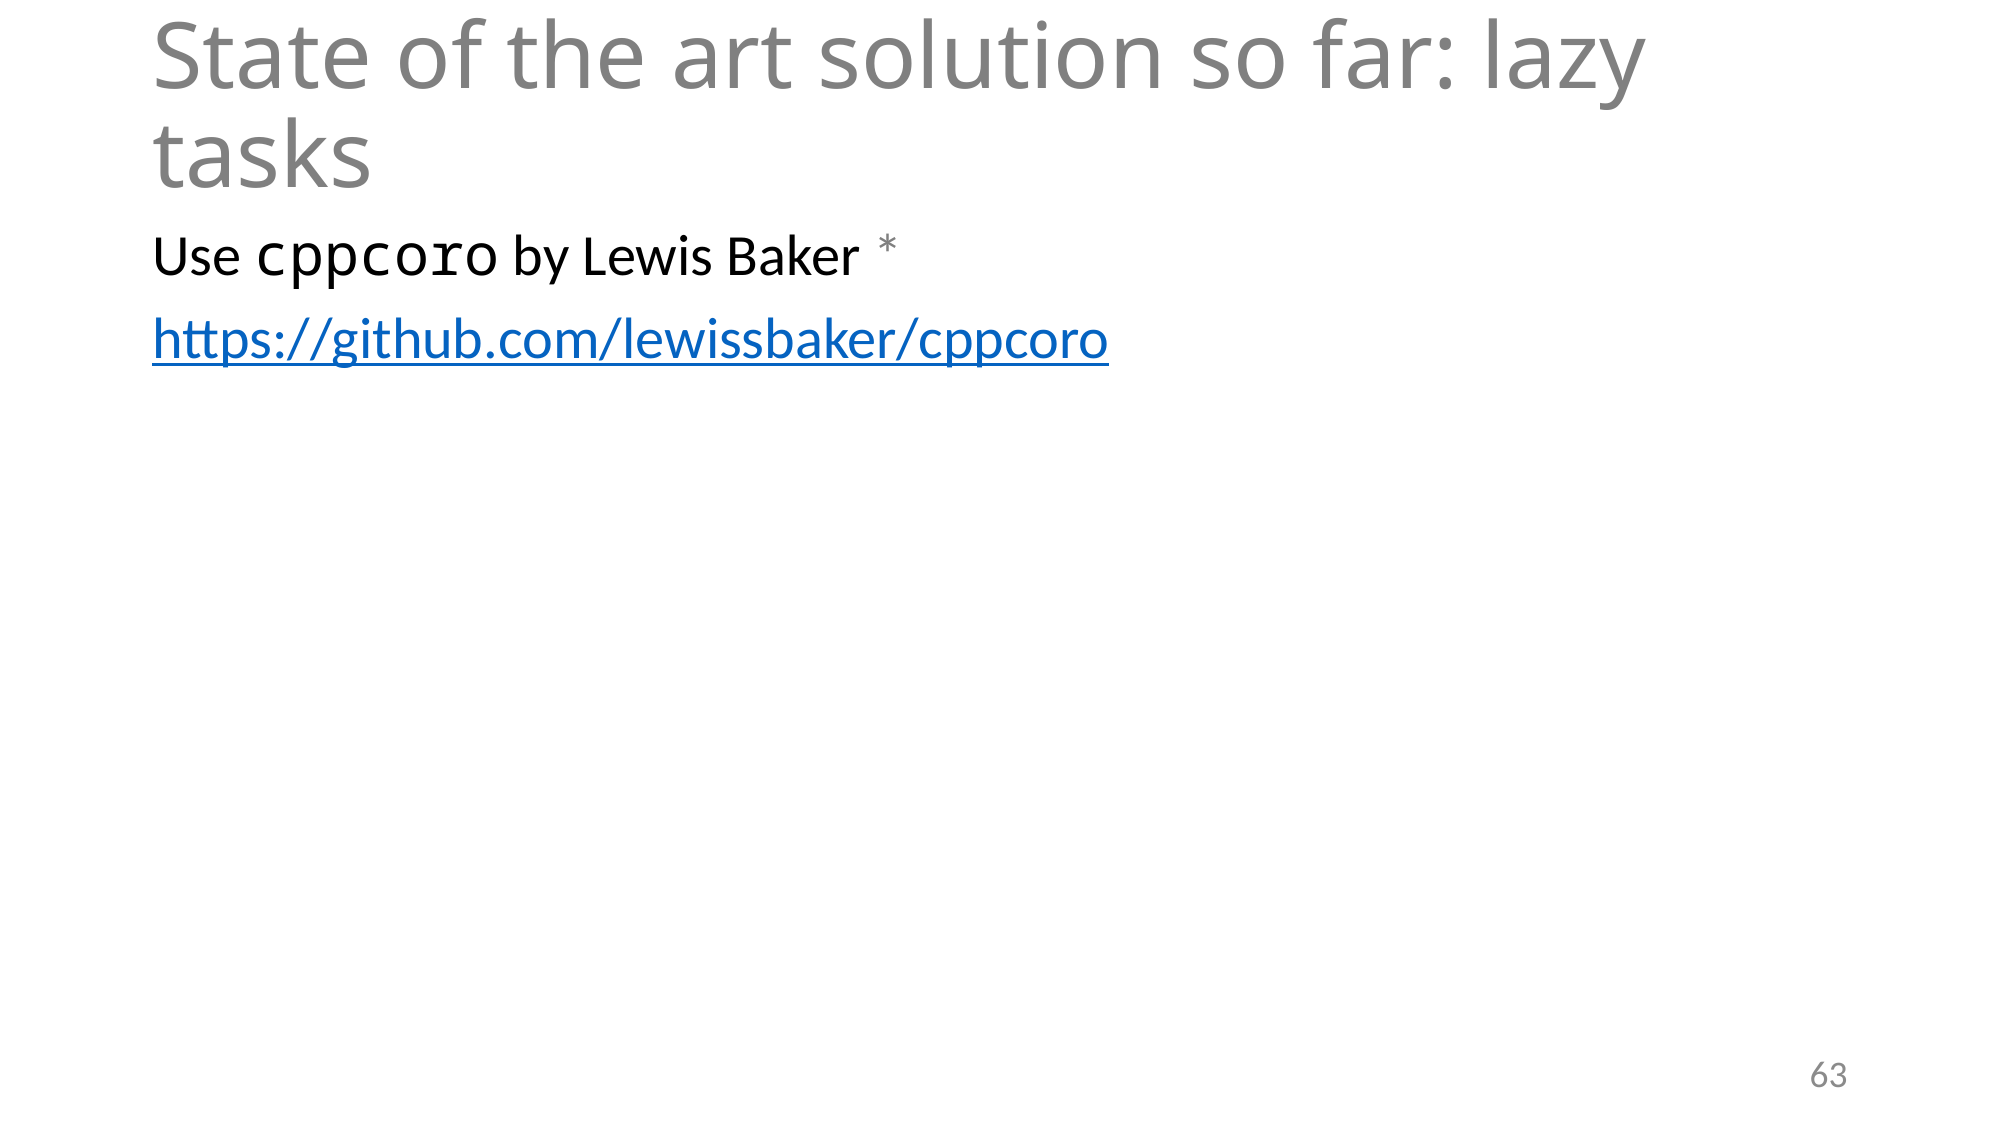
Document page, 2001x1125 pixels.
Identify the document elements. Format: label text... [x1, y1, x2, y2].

list Use cppcoro by Lewis Baker * https://github.com/lewissbaker/cppcoro [137, 217, 1863, 1043]
slide_number 63 [1412, 1042, 1863, 1103]
title State of the art solution so far: lazy tasks [137, 0, 1863, 217]
